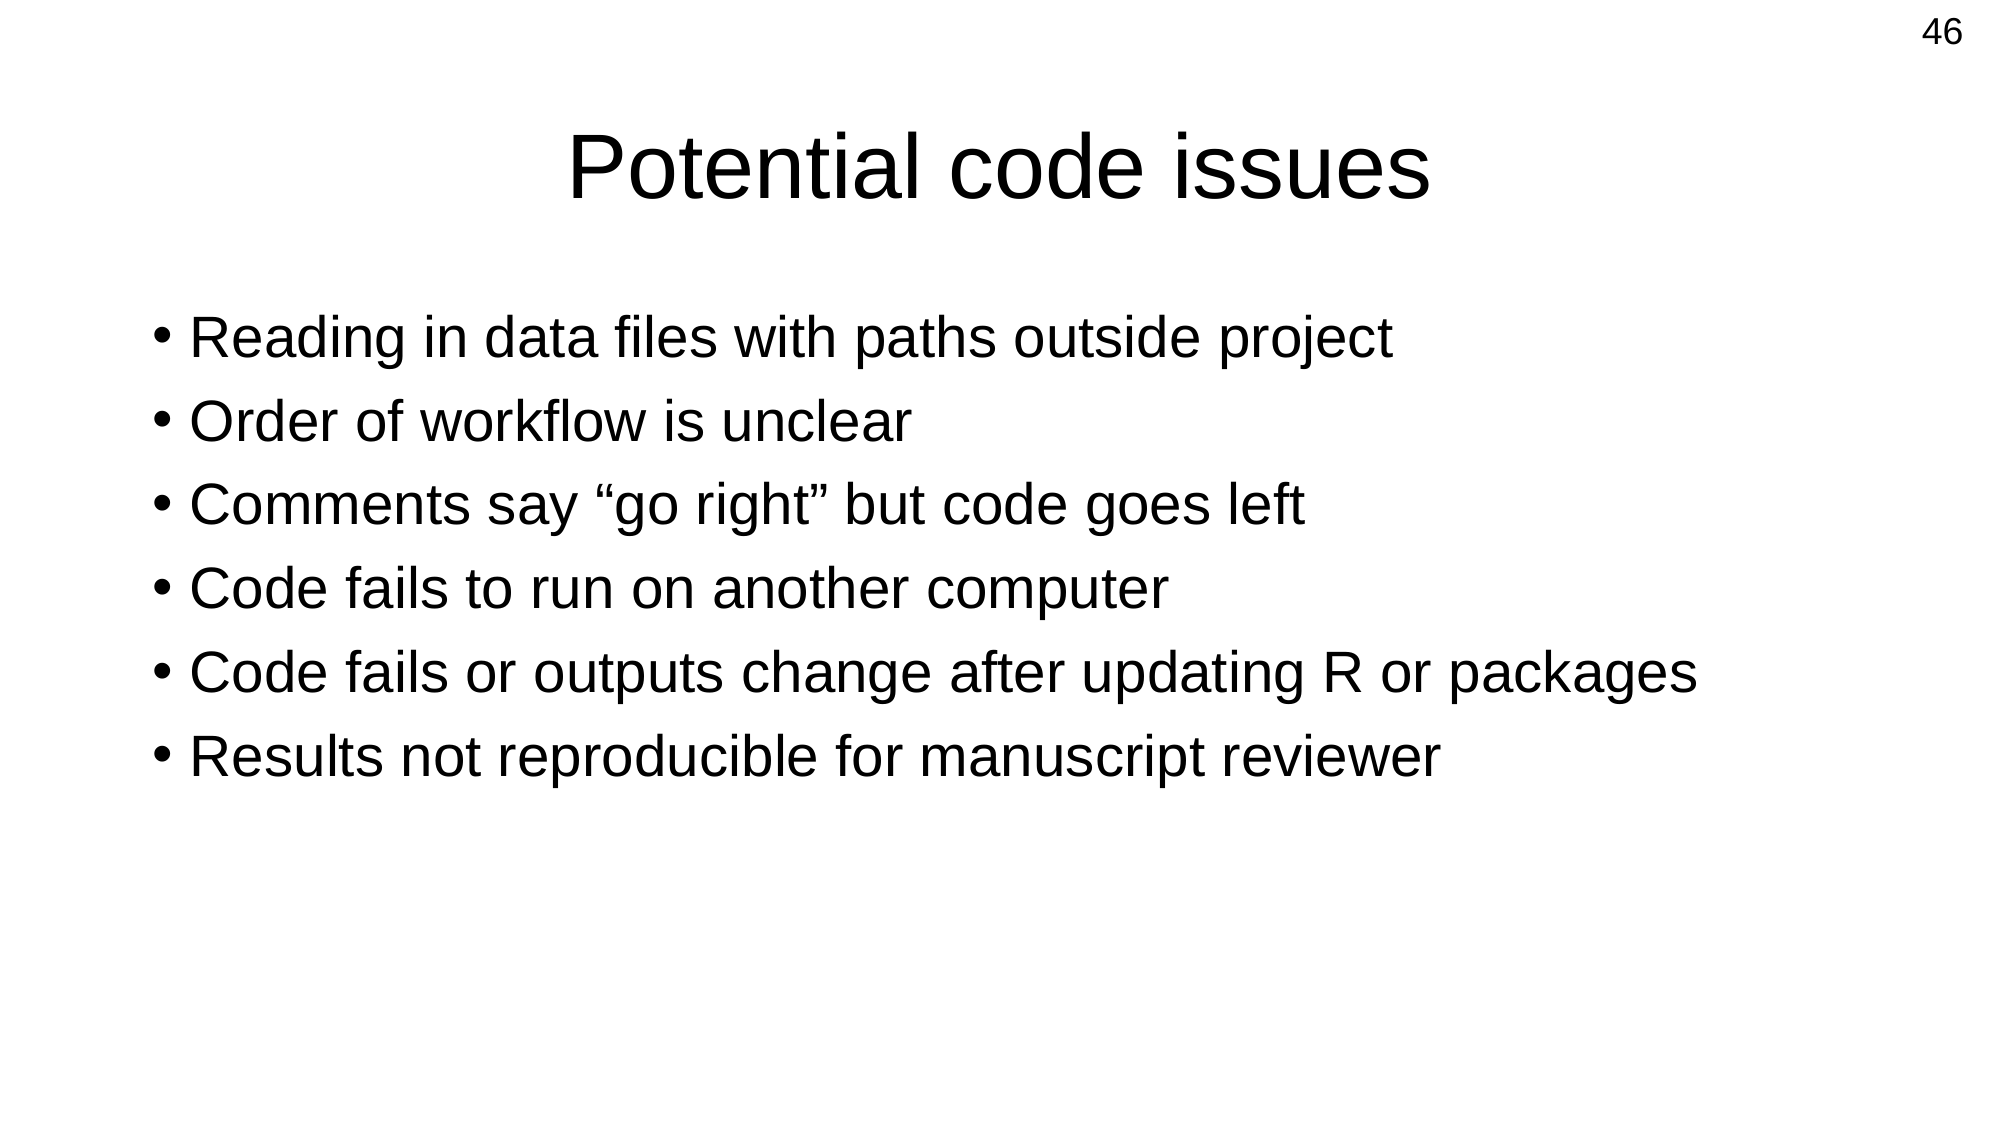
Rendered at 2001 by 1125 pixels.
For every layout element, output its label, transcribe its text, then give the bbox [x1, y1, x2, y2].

title Potential code issues [137, 59, 1863, 278]
slide_number 46 [1550, 0, 2000, 60]
list Reading in data files with paths outside project Order of workflow is unclear Comments say “go right” but code goes left Code fails to run on another computer Code fails or outputs change after updating R or packages Results not reproducible for manuscript reviewer [137, 299, 1863, 1014]
